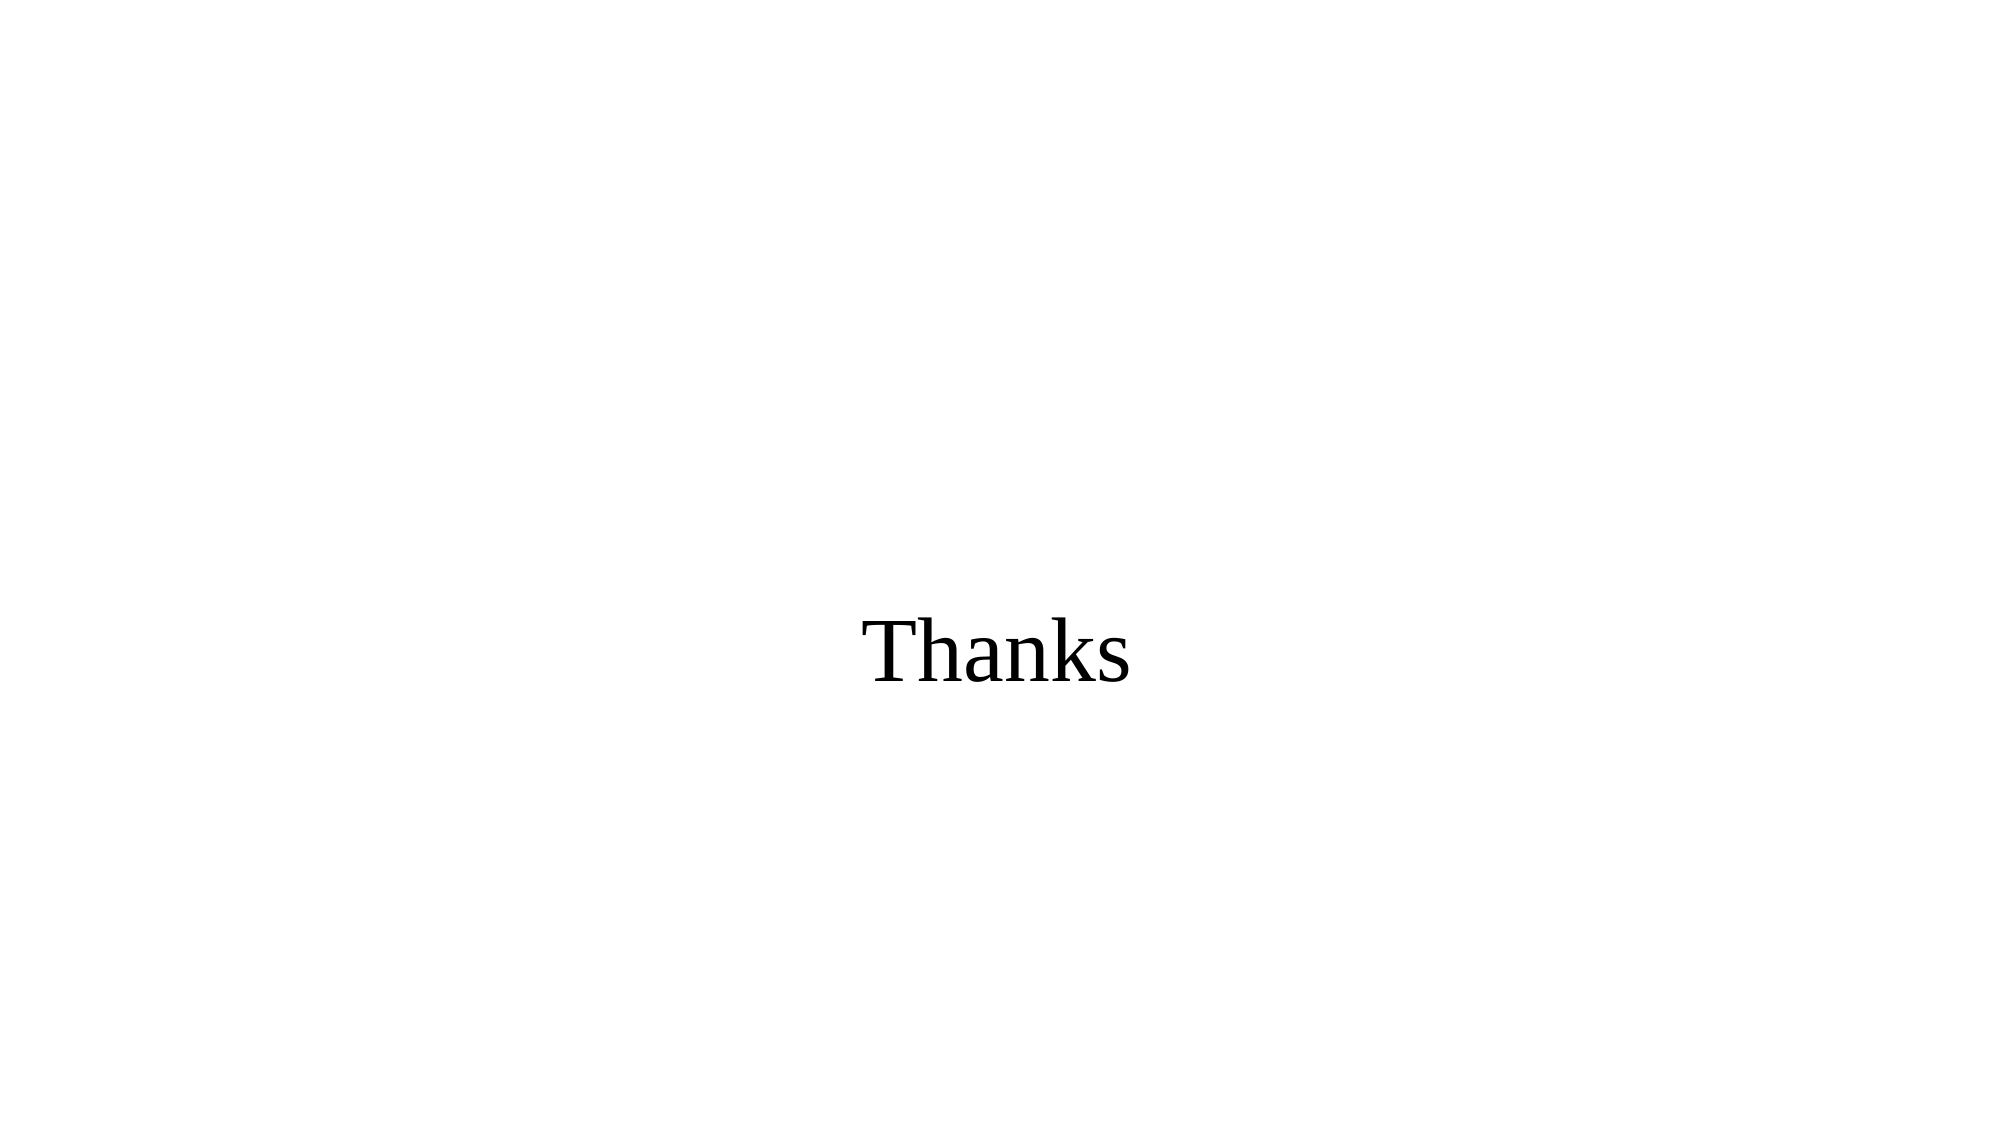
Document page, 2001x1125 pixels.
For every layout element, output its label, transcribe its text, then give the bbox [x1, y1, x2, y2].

title Thanks [134, 543, 1860, 761]
